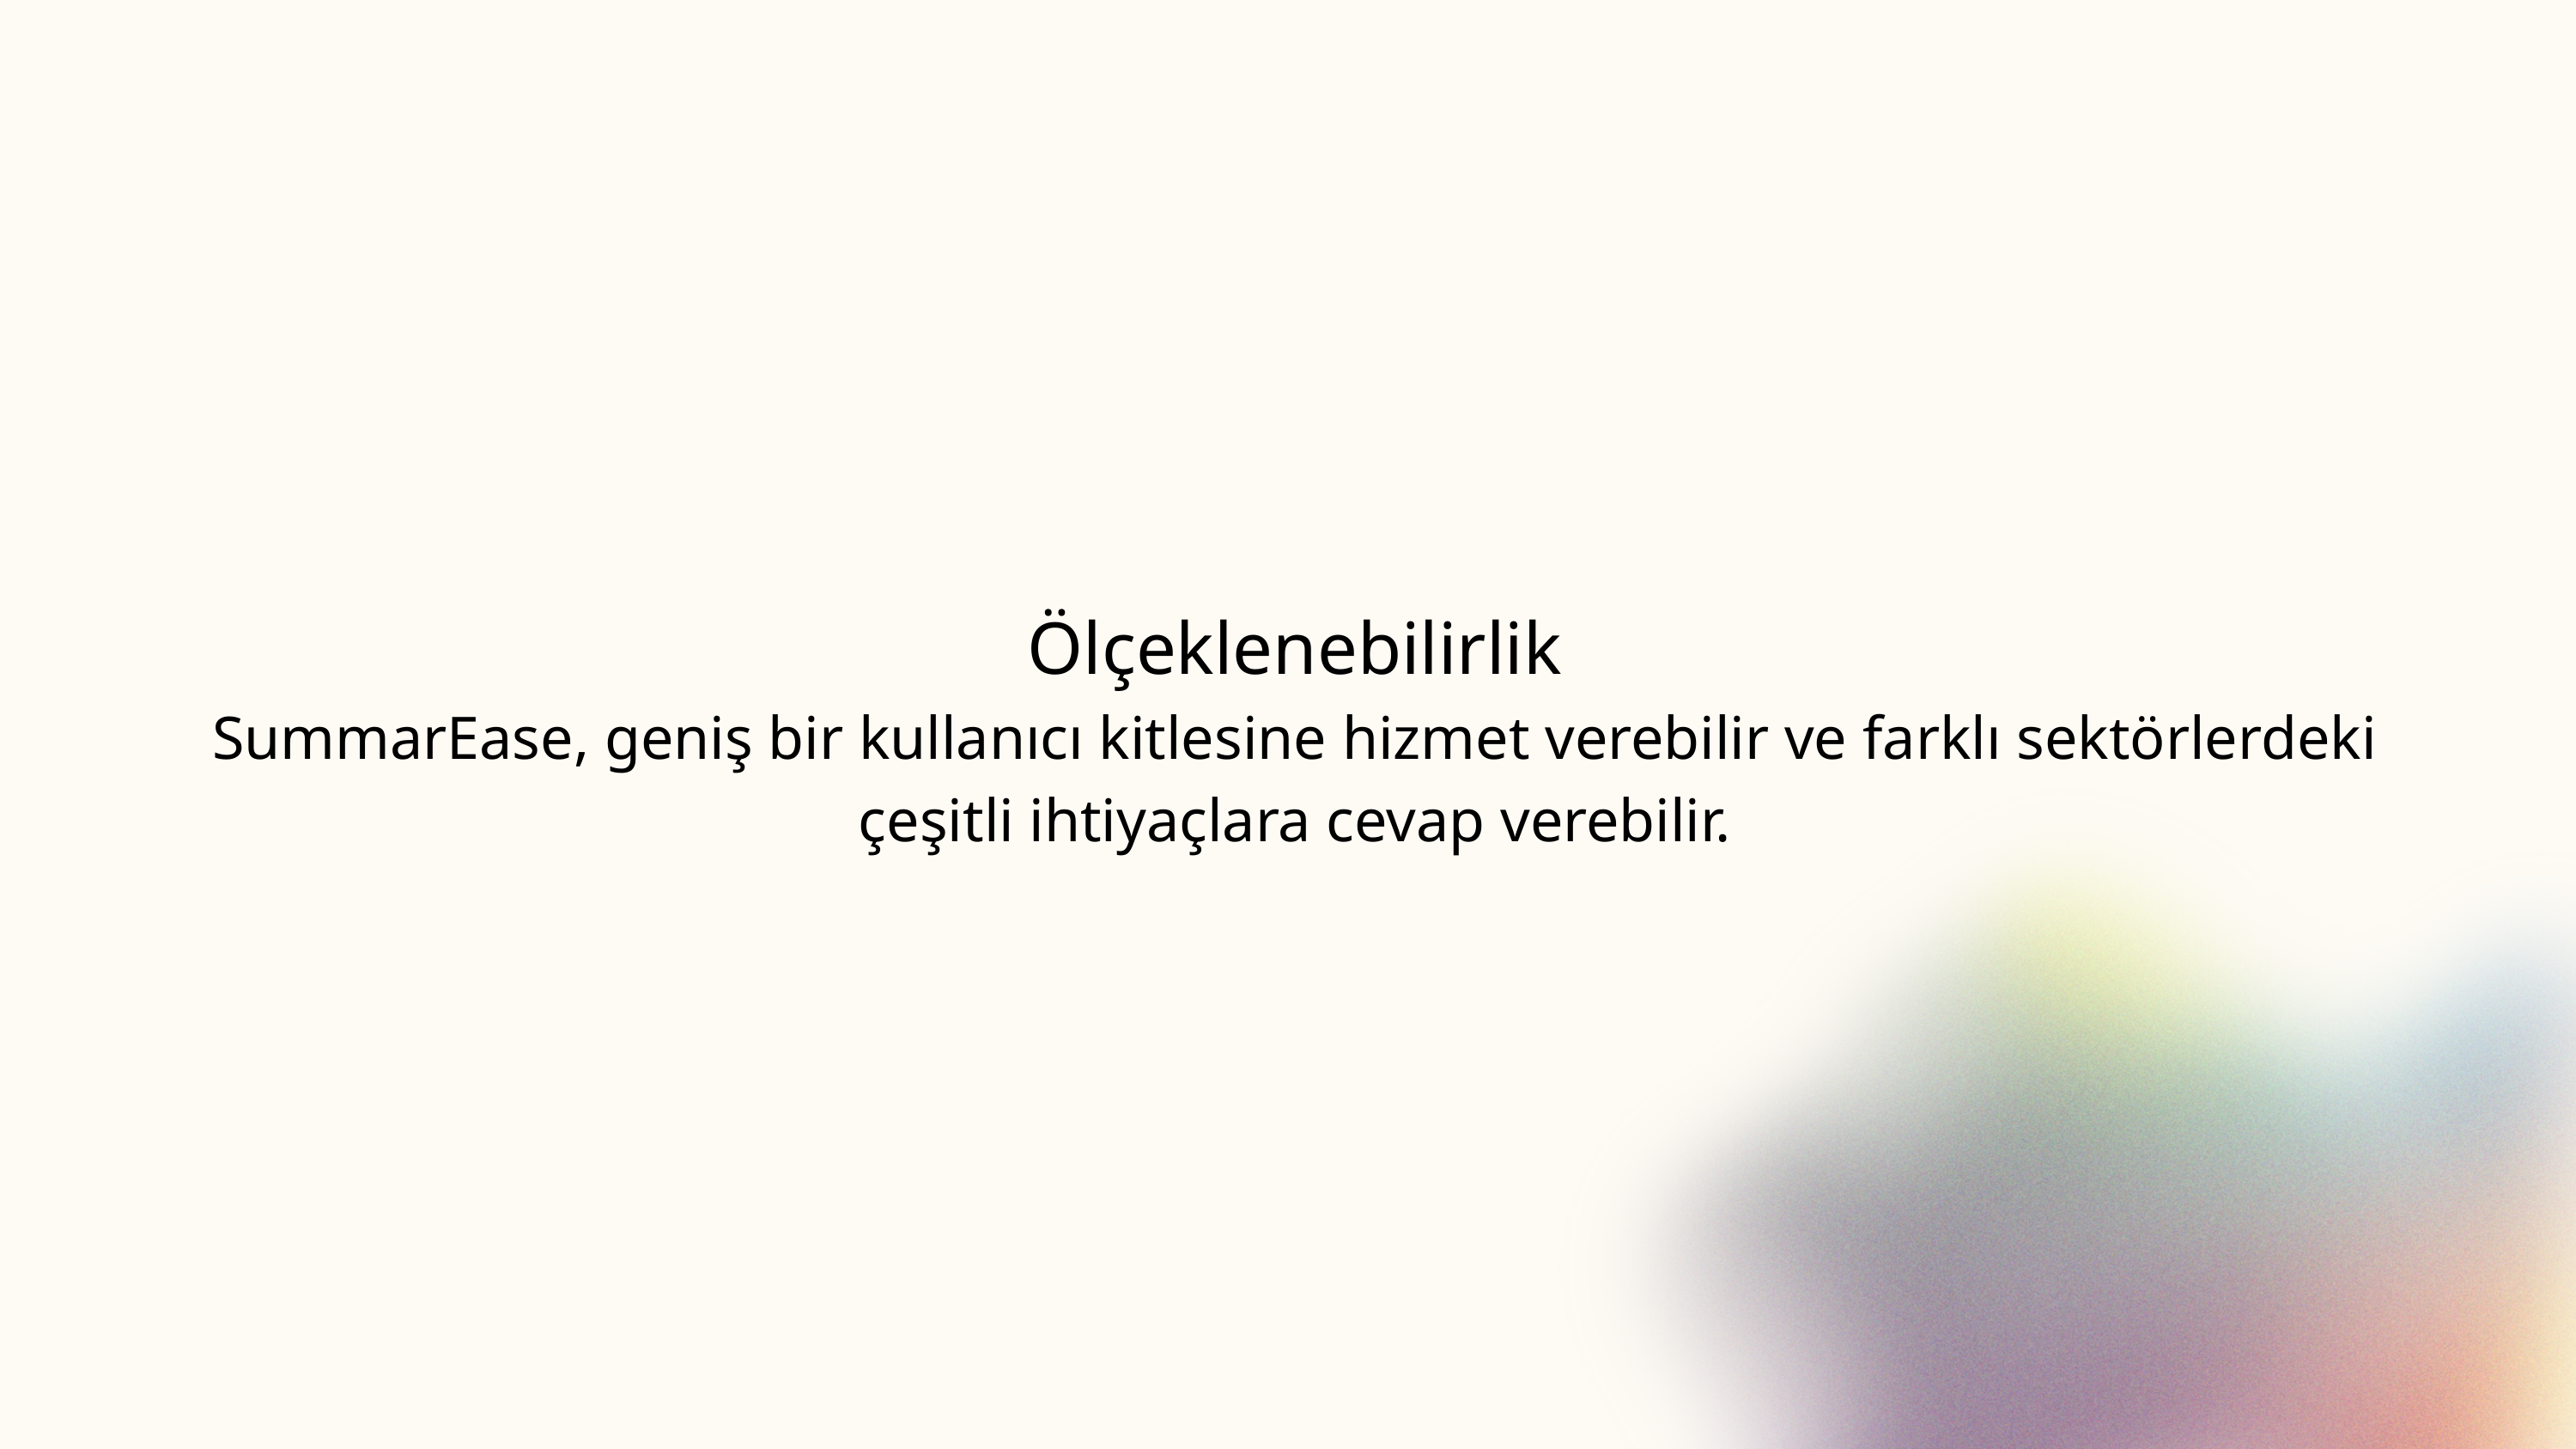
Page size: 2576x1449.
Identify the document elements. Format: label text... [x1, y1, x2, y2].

text_box [1558, 785, 2576, 1449]
text_box Ölçeklenebilirlik SummarEase, geniş bir kullanıcı kitlesine hizmet verebilir ve farklı sektörlerdeki çeşitli ihtiyaçlara cevap verebilir. [158, 588, 2432, 853]
